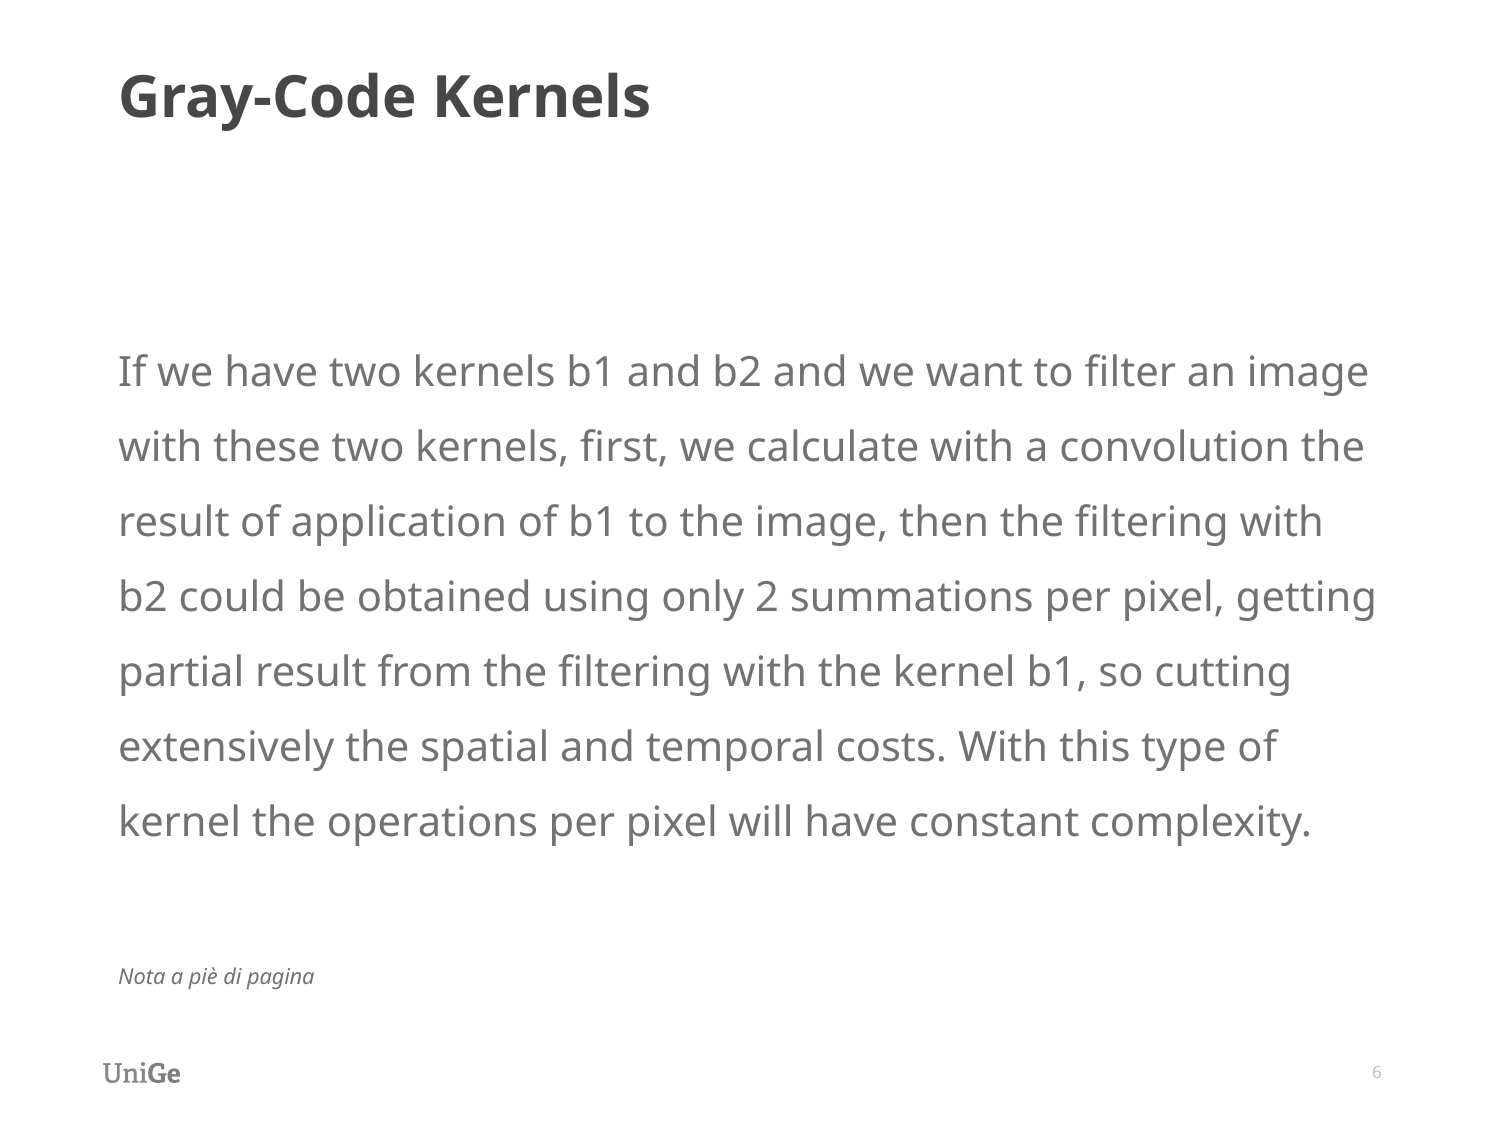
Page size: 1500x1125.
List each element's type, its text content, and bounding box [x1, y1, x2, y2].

list If we have two kernels b1 and b2 and we want to filter an image with these two kernels, first, we calculate with a convolution the result of application of b1 to the image, then the filtering with b2 could be obtained using only 2 summations per pixel, getting partial result from the filtering with the kernel b1, so cutting extensively the spatial and temporal costs. With this type of kernel the operations per pixel will have constant complexity. [103, 251, 1397, 914]
title Gray-Code Kernels [103, 59, 1397, 222]
slide_number 6 [1059, 1042, 1397, 1103]
list Nota a piè di pagina [103, 942, 1397, 1014]
